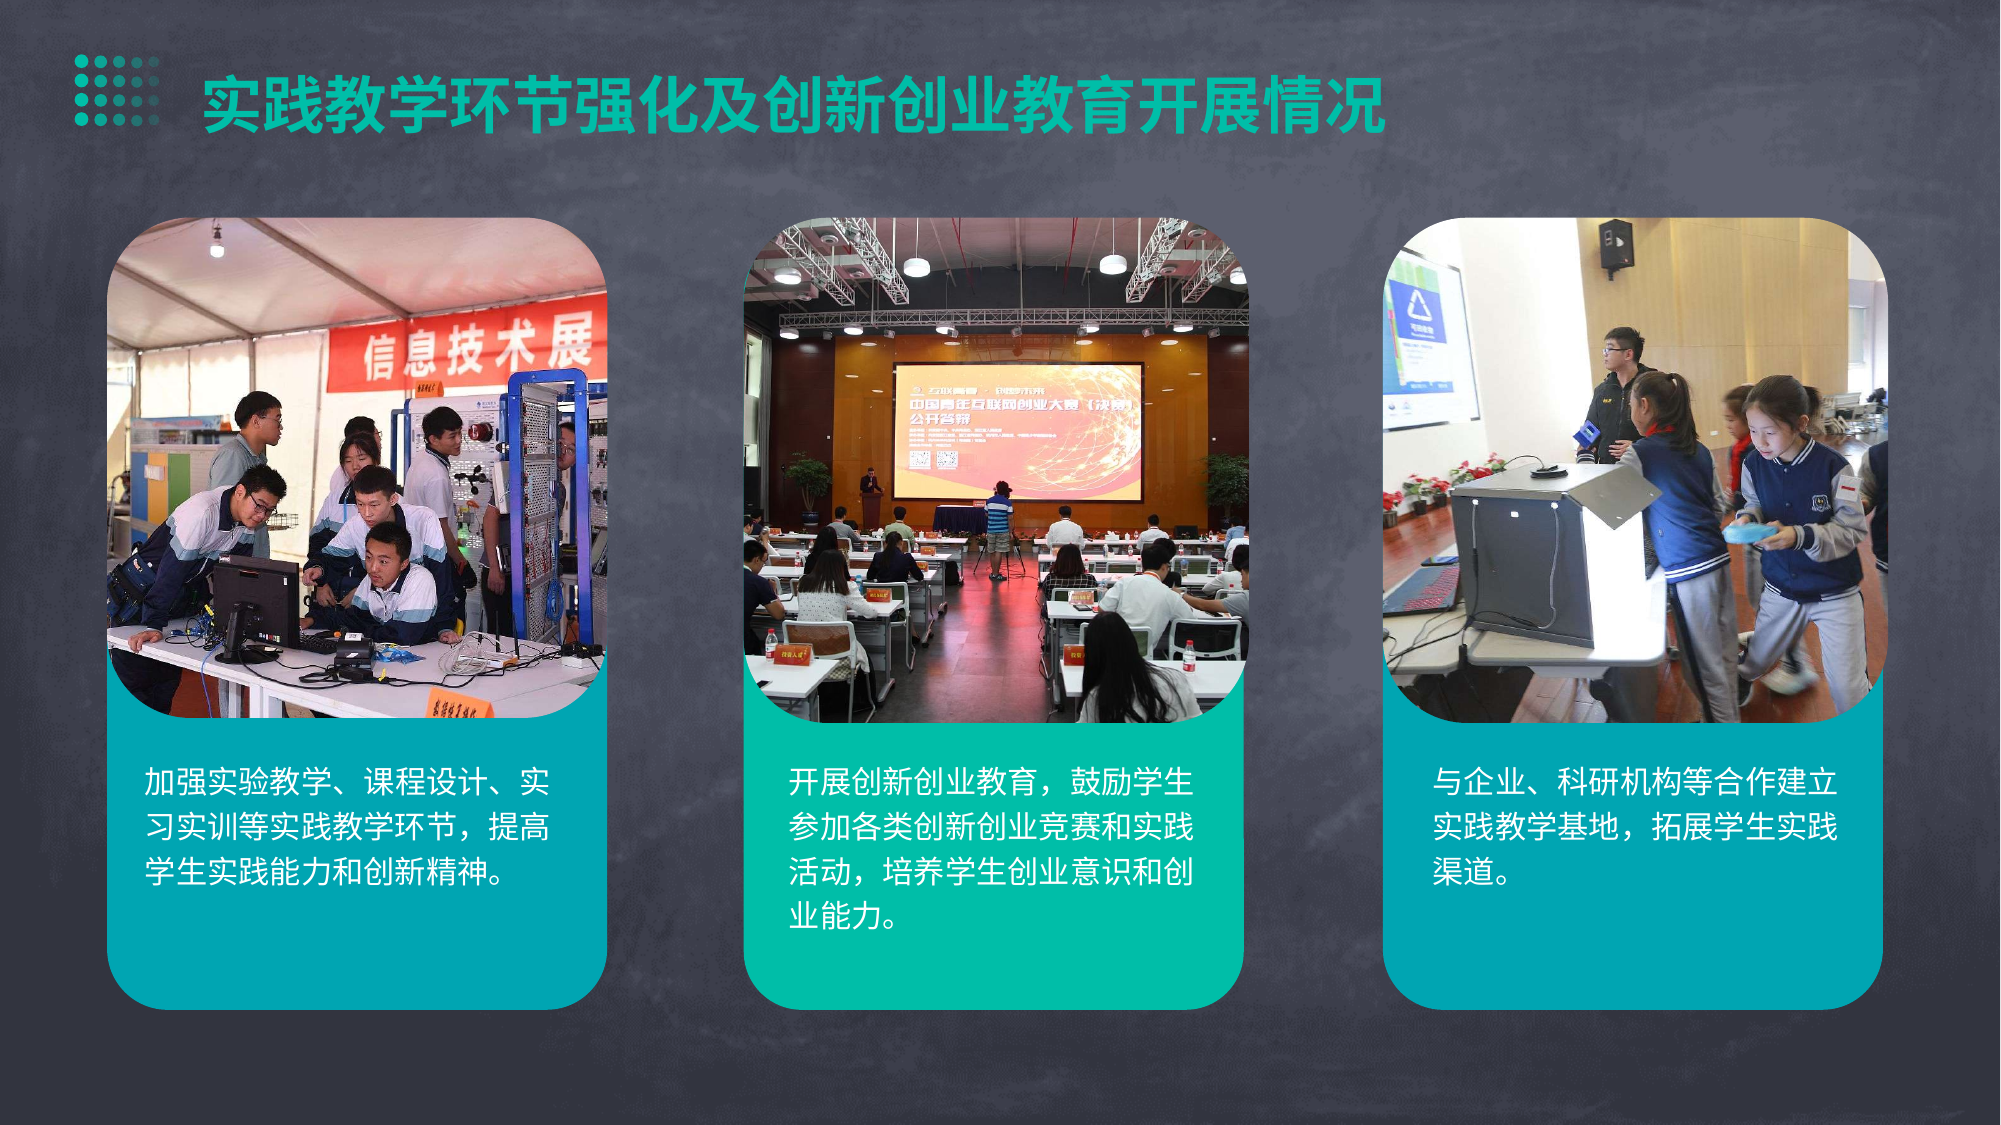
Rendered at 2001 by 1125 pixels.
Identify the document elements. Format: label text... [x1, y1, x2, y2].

text_box 开展创新创业教育，鼓励学生参加各类创新创业竞赛和实践活动，培养学生创业意识和创业能力。 [770, 745, 1234, 944]
text_box [743, 730, 1244, 1010]
text_box [1382, 730, 1883, 1010]
picture [0, 0, 2001, 1125]
text_box 与企业、科研机构等合作建立实践教学基地，拓展学生实践渠道。 [1413, 745, 1877, 899]
text_box [107, 725, 608, 1010]
text_box 加强实验教学、课程设计、实习实训等实践教学环节，提高学生实践能力和创新精神。 [126, 745, 590, 899]
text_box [74, 15, 1821, 166]
